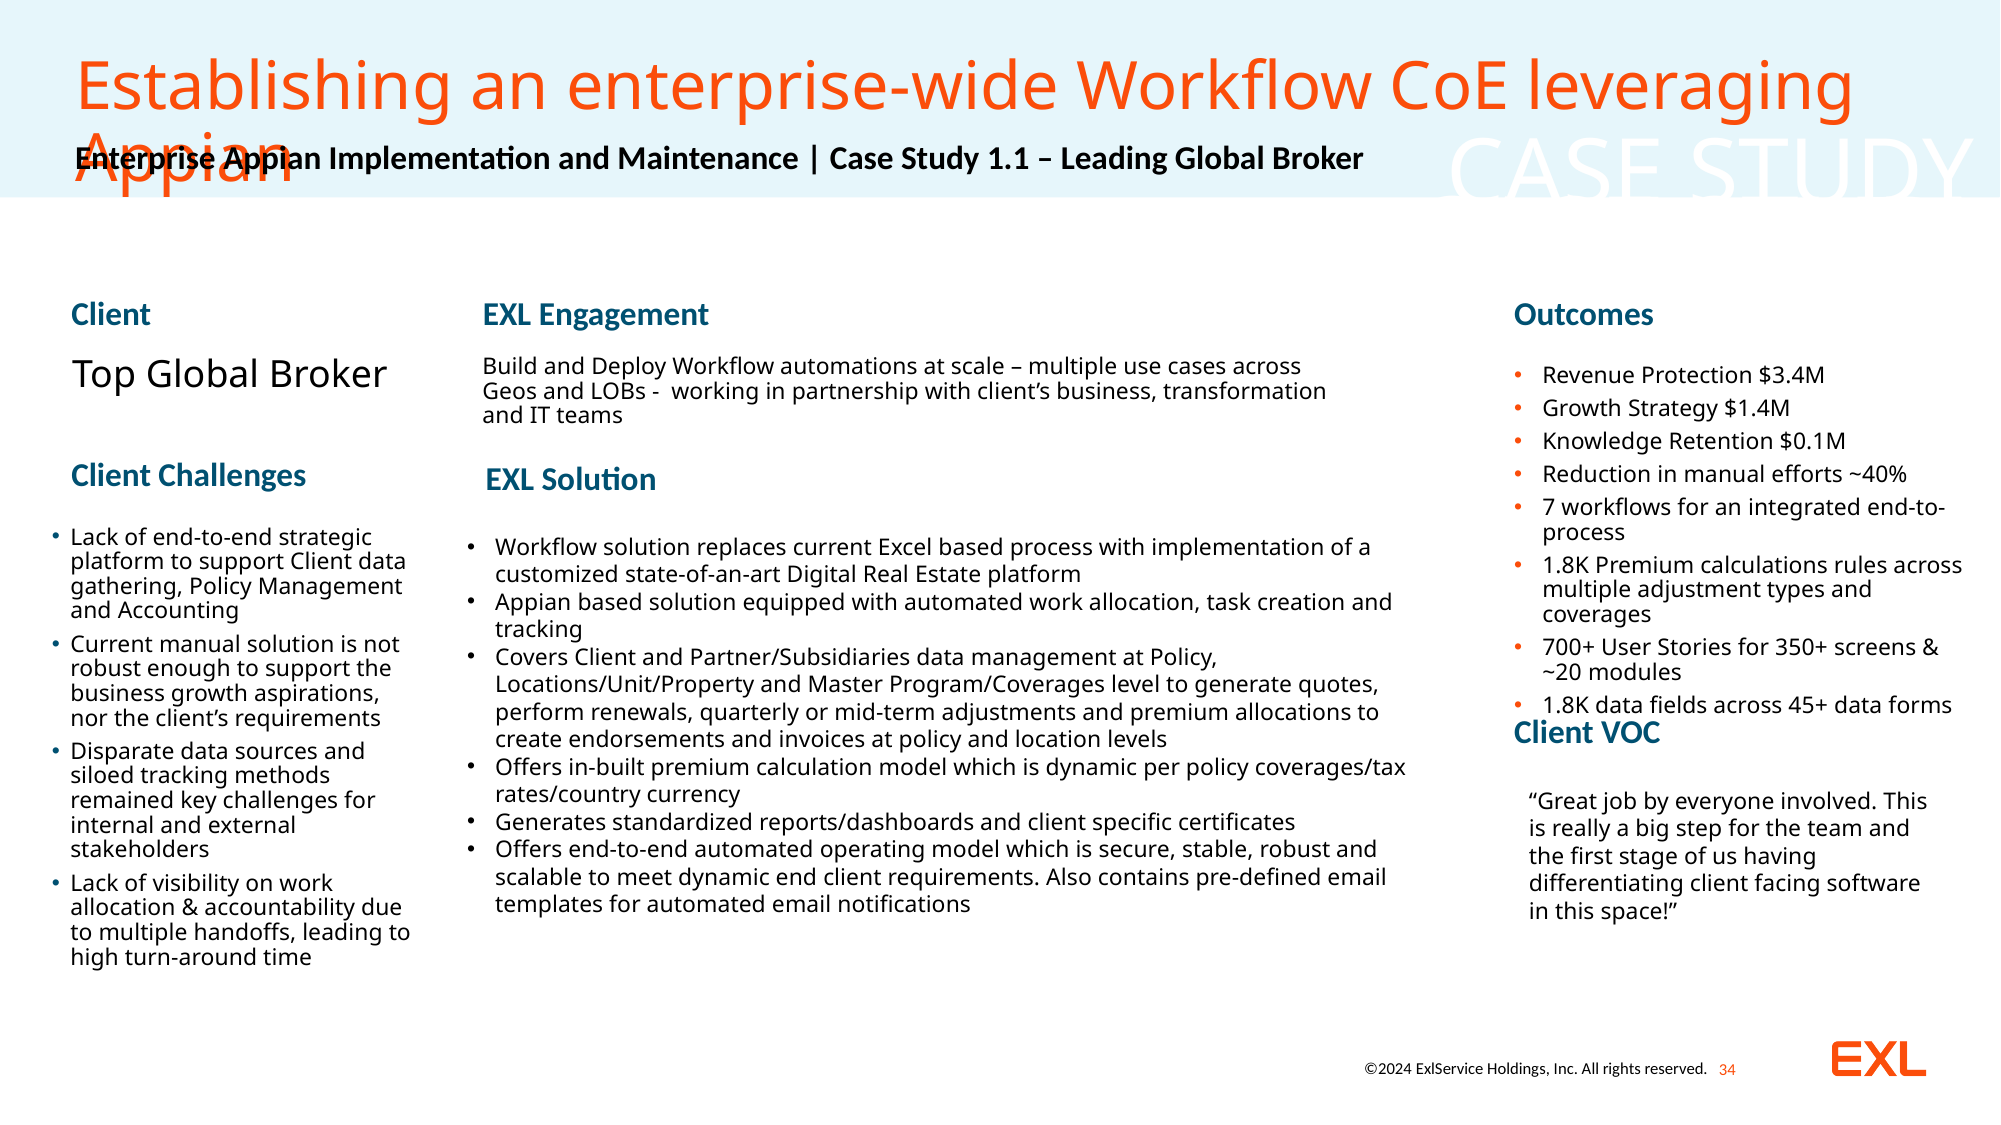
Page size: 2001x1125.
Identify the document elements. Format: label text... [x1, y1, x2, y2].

list EXL Solution [485, 481, 882, 509]
list Client Challenges [71, 457, 433, 504]
text_box “Great job by everyone involved. This is really a big step for the team and the first stage of us having differentiating client facing software in this space!” [1514, 779, 1958, 959]
picture [1797, 1006, 1961, 1111]
list Top Global Broker [72, 355, 433, 402]
text_box Build and Deploy Workflow automations at scale – multiple use cases across Geos and LOBs - working in partnership with client’s business, transformation and IT teams [482, 354, 1341, 481]
text_box Client VOC [1514, 715, 1968, 762]
list Client [71, 296, 433, 344]
text_box Revenue Protection $3.4M Growth Strategy $1.4M Knowledge Retention $0.1M Reduction in manual efforts ~40% 7 workflows for an integrated end-to-process 1.8K Premium calculations rules across multiple adjustment types and coverages 700+ User Stories for 350+ screens & ~20 modules 1.8K data fields across 45+ data forms [1514, 356, 1980, 861]
text_box Workflow solution replaces current Excel based process with implementation of a customized state-of-an-art Digital Real Estate platform Appian based solution equipped with automated work allocation, task creation and tracking Covers Client and Partner/Subsidiaries data management at Policy, Locations/Unit/Property and Master Program/Coverages level to generate quotes, perform renewals, quarterly or mid-term adjustments and premium allocations to create endorsements and invoices at policy and location levels Offers in-built premium calculation model which is dynamic per policy coverages/tax rates/country currency Generates standardized reports/dashboards and client specific certificates Offers end-to-end automated operating model which is secure, stable, robust and scalable to meet dynamic end client requirements. Also contains pre-defined email templates for automated email notifications [452, 525, 1456, 925]
list Establishing an enterprise-wide Workflow CoE leveraging Appian [75, 51, 1966, 144]
list Lack of end-to-end strategic platform to support Client data gathering, Policy Management and Accounting Current manual solution is not robust enough to support the business growth aspirations, nor the client’s requirements Disparate data sources and siloed tracking methods remained key challenges for internal and external stakeholders Lack of visibility on work allocation & accountability due to multiple handoffs, leading to high turn-around time [51, 525, 413, 836]
text_box Outcomes [1514, 296, 1954, 343]
list Enterprise Appian Implementation and Maintenance | Case Study 1.1 – Leading Global Broker [75, 140, 1438, 178]
text_box EXL Engagement [482, 296, 1342, 343]
